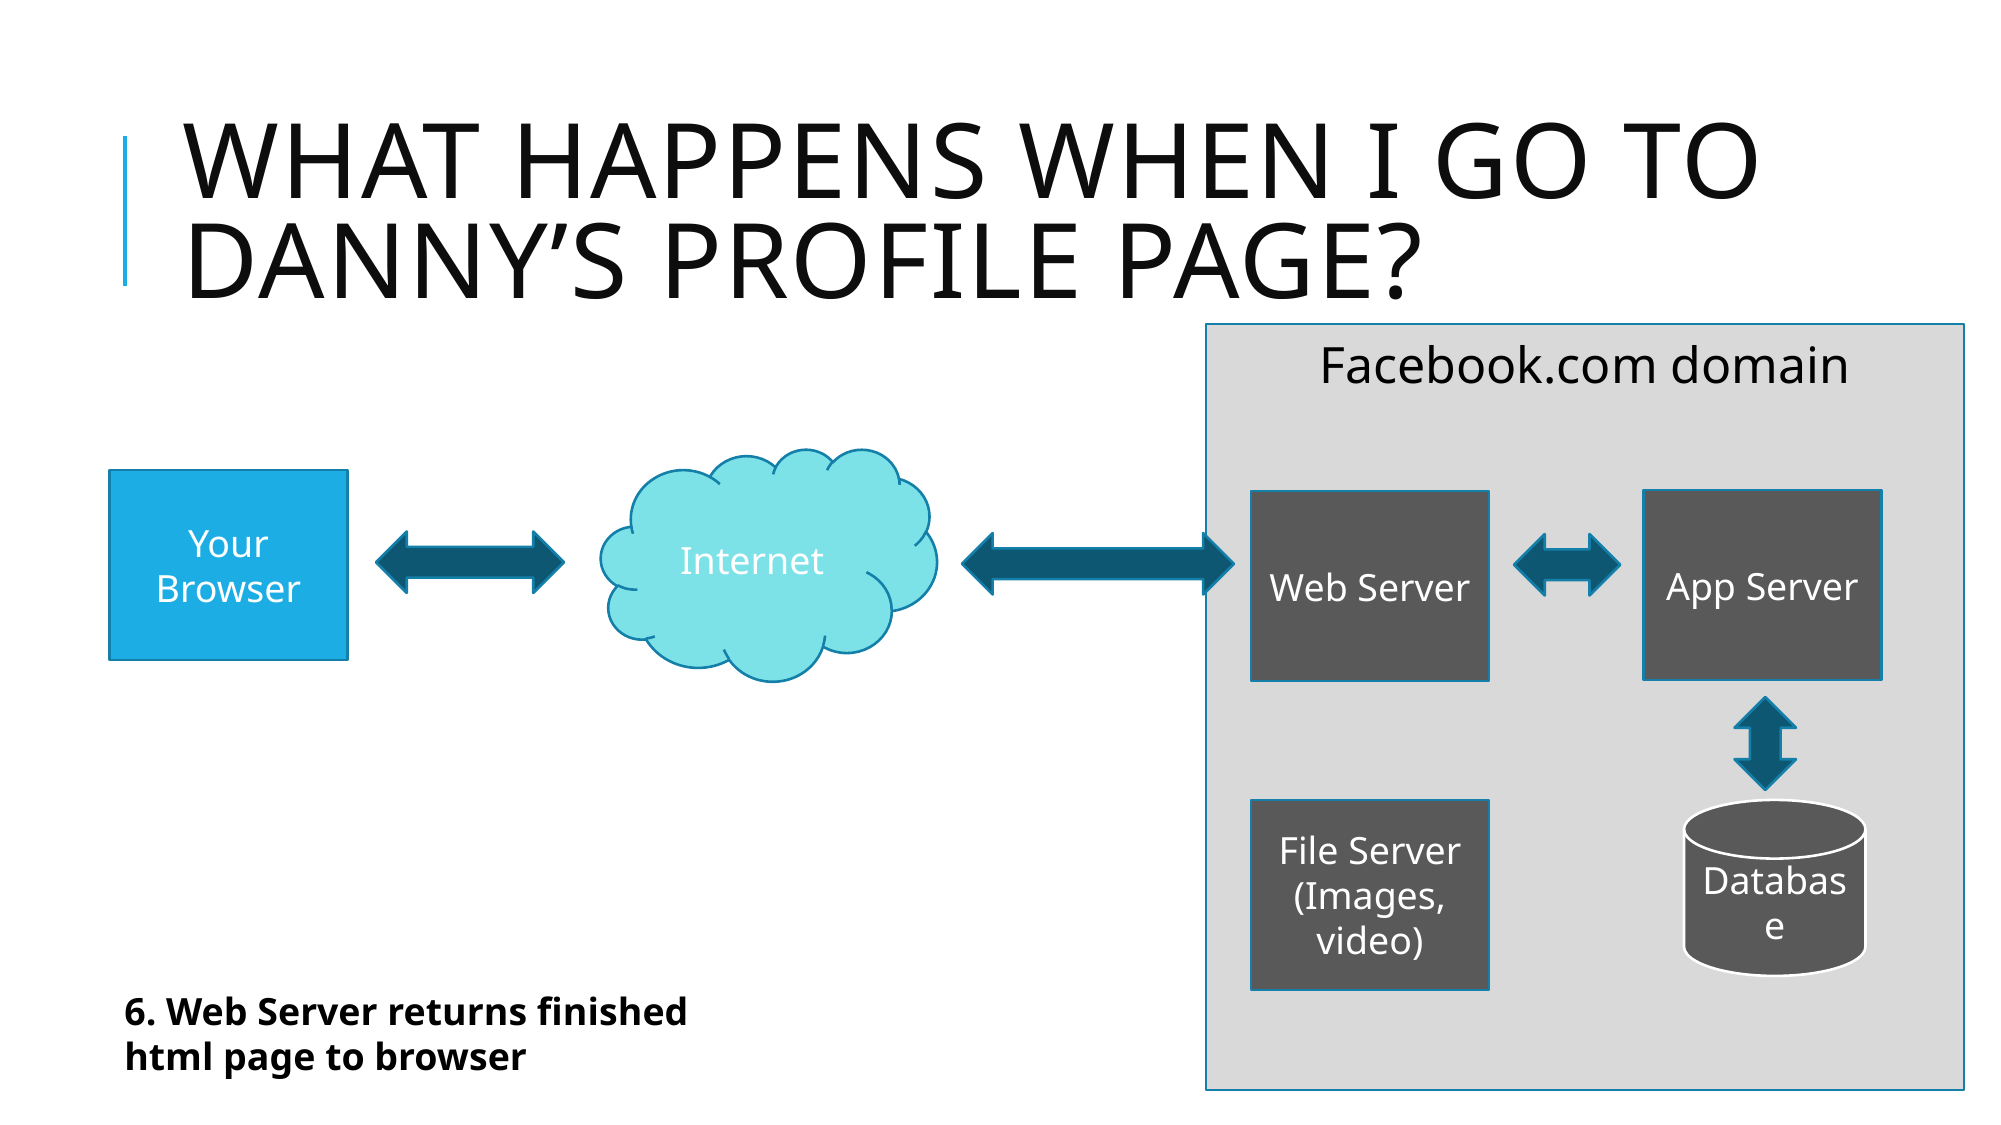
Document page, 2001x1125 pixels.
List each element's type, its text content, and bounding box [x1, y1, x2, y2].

text_box Web Server [1250, 490, 1490, 682]
text_box Internet [599, 448, 939, 684]
title What happens when I Go to Danny’s profile Page? [168, 96, 2000, 342]
text_box [961, 531, 1235, 596]
text_box Database [1682, 798, 1867, 978]
text_box App Server [1642, 489, 1883, 681]
text_box 6. Web Server returns finished html page to browser [109, 980, 800, 1085]
text_box Your Browser [108, 469, 349, 661]
text_box [1733, 696, 1798, 791]
text_box [1513, 532, 1622, 597]
text_box [1205, 323, 1965, 1091]
text_box Facebook.com domain [1206, 325, 1964, 461]
text_box File Server (Images, video) [1250, 799, 1490, 991]
text_box [375, 530, 565, 595]
